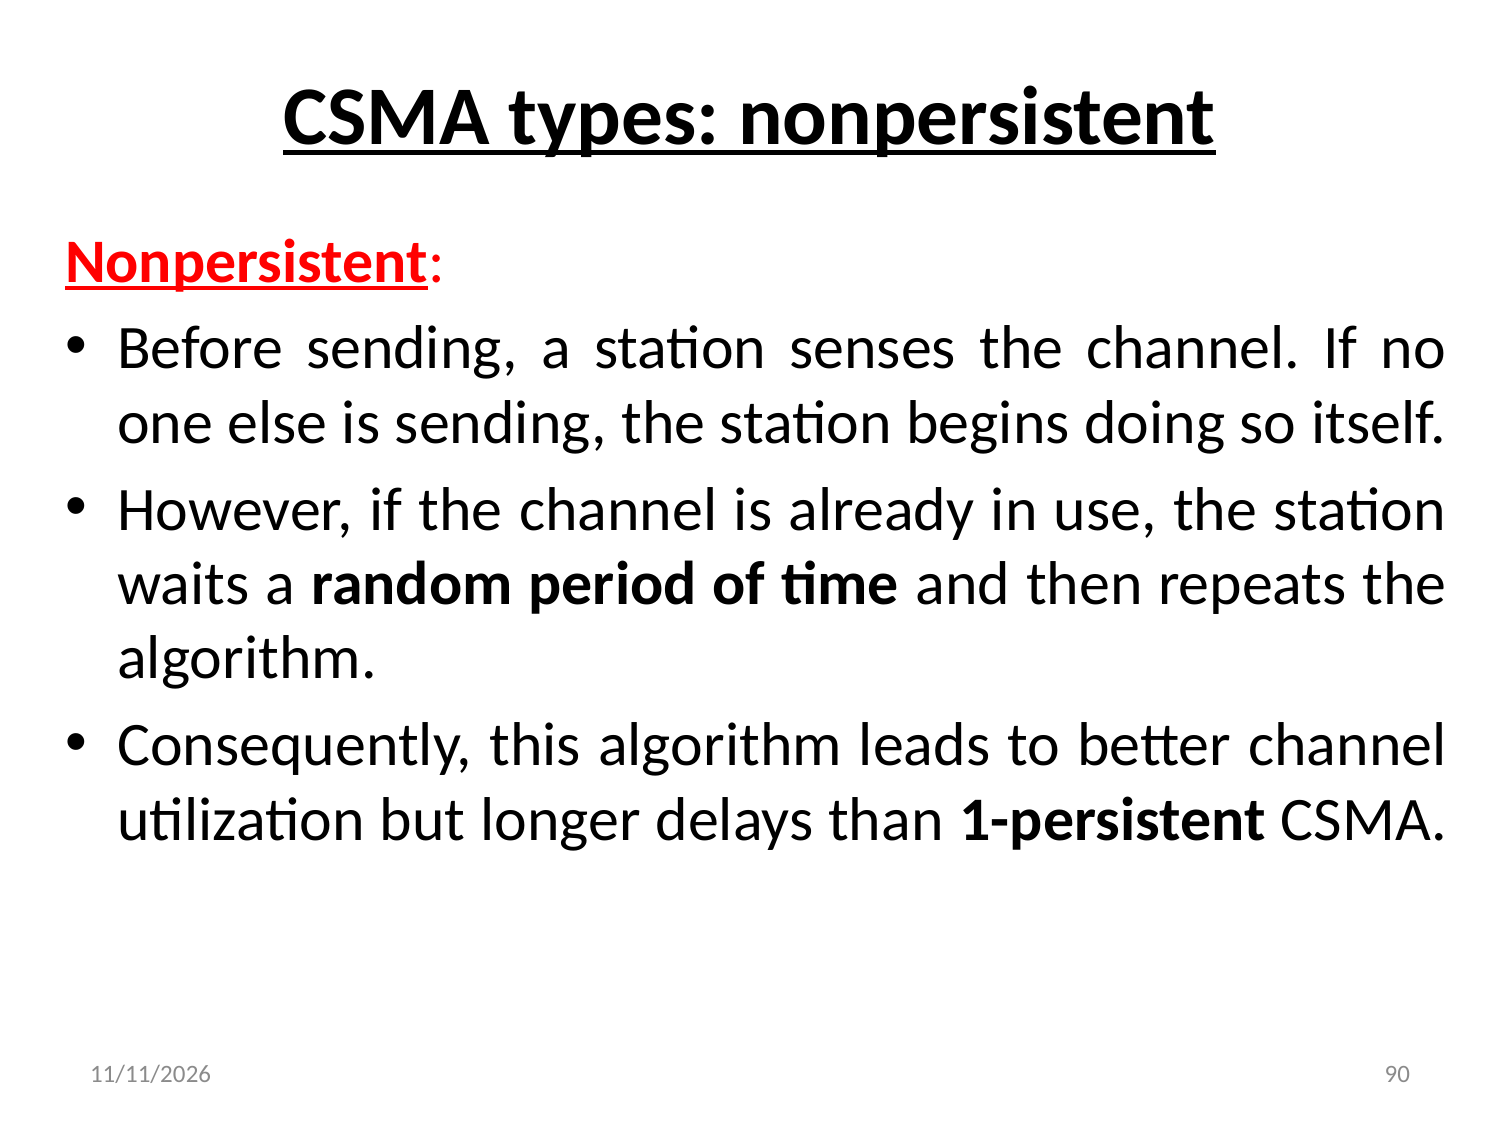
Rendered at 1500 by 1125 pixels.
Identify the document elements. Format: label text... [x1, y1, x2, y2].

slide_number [75, 1042, 425, 1103]
slide_number 90 [1074, 1042, 1425, 1103]
list Nonpersistent: Before sending, a station senses the channel. If no one else is sending, the station begins doing so itself. However, if the channel is already in use, the station waits a random period of time and then repeats the algorithm. Consequently, this algorithm leads to better channel utilization but longer delays than 1-persistent CSMA. [50, 212, 1463, 1000]
title CSMA types: nonpersistent [0, 37, 1500, 185]
